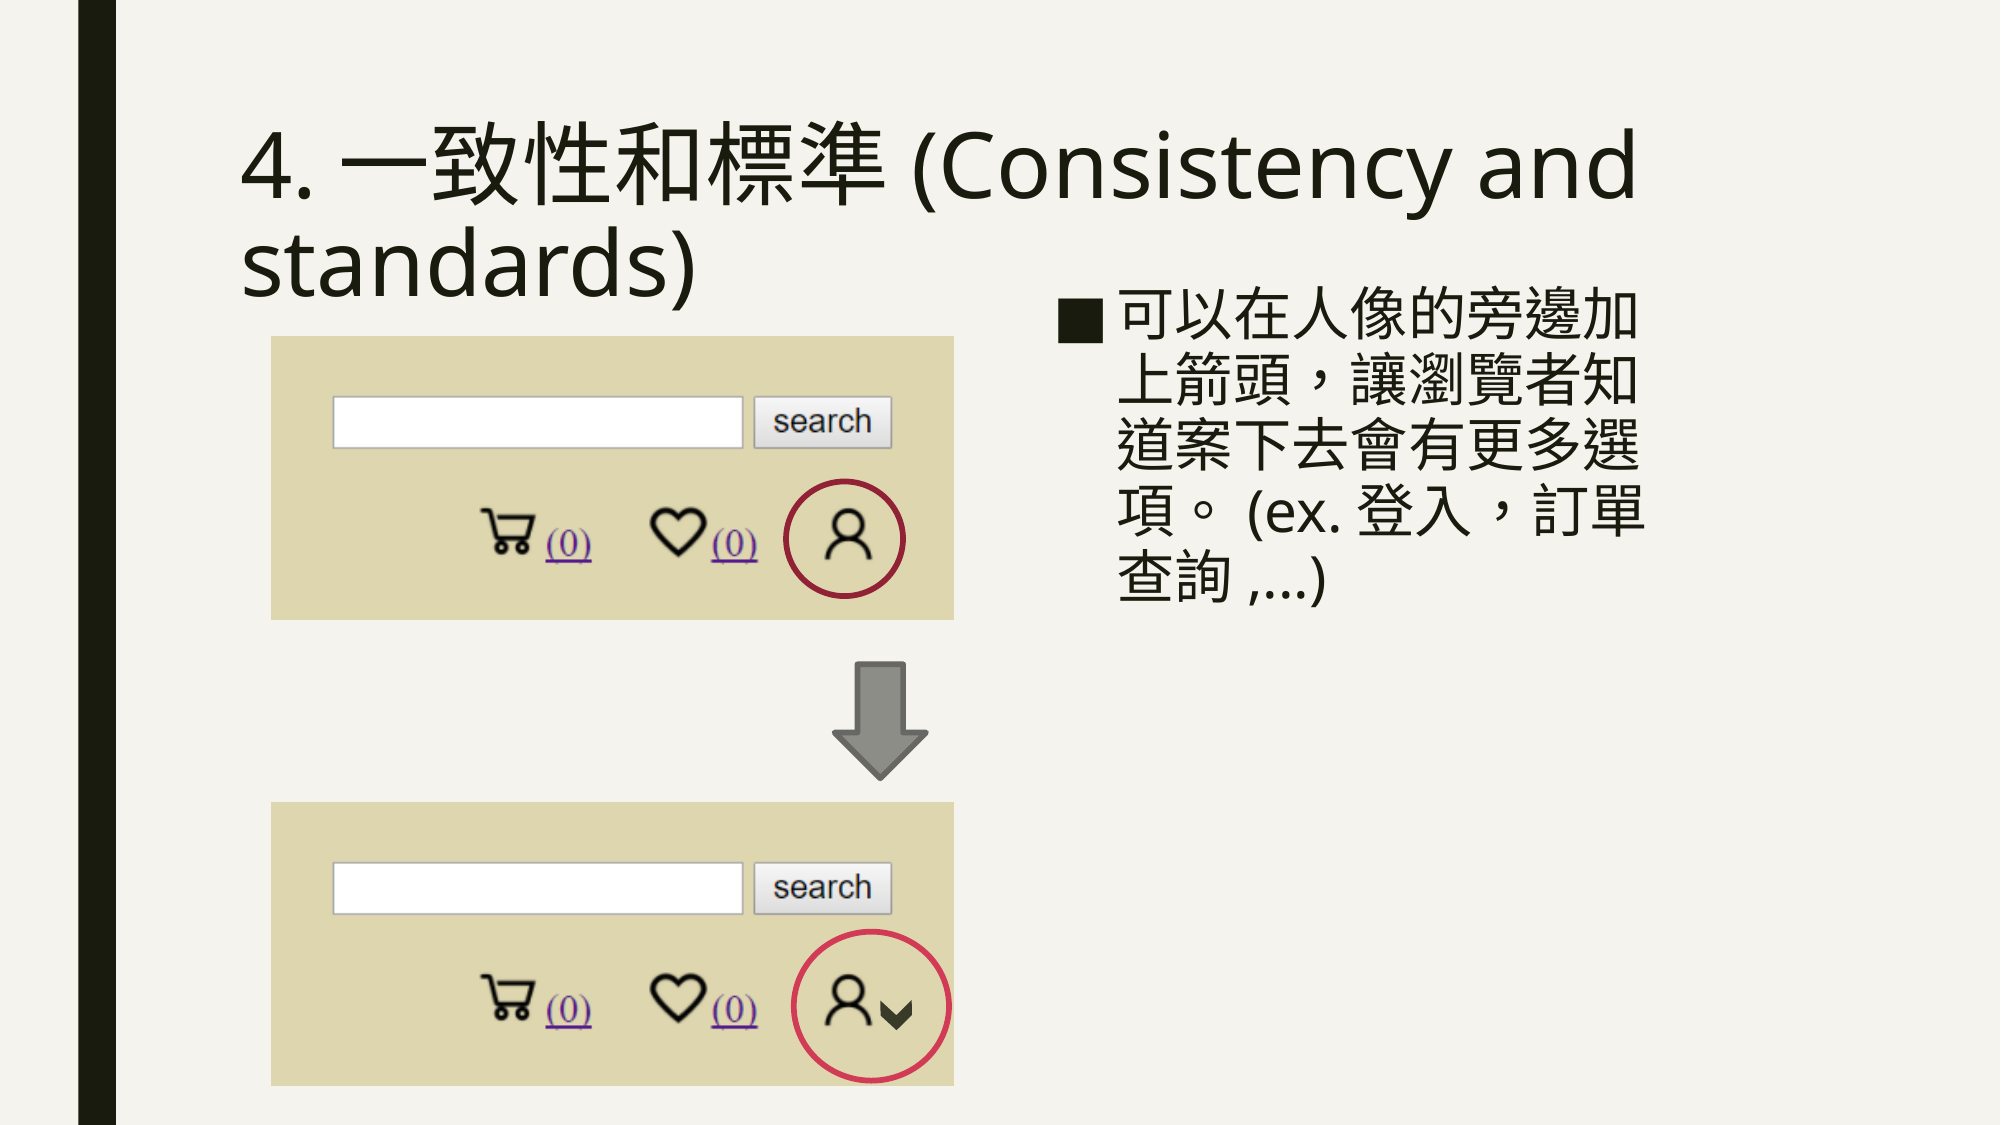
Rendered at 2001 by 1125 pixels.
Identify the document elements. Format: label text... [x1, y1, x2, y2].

picture [270, 336, 954, 620]
picture [270, 802, 954, 1086]
title 4.一致性和標準(Consistency and standards) [225, 112, 1800, 357]
text_box [831, 661, 929, 782]
list 可以在人像的旁邊加上箭頭，讓瀏覽者知道案下去會有更多選項。(ex.登入，訂單查詢,...) [1038, 275, 1708, 917]
